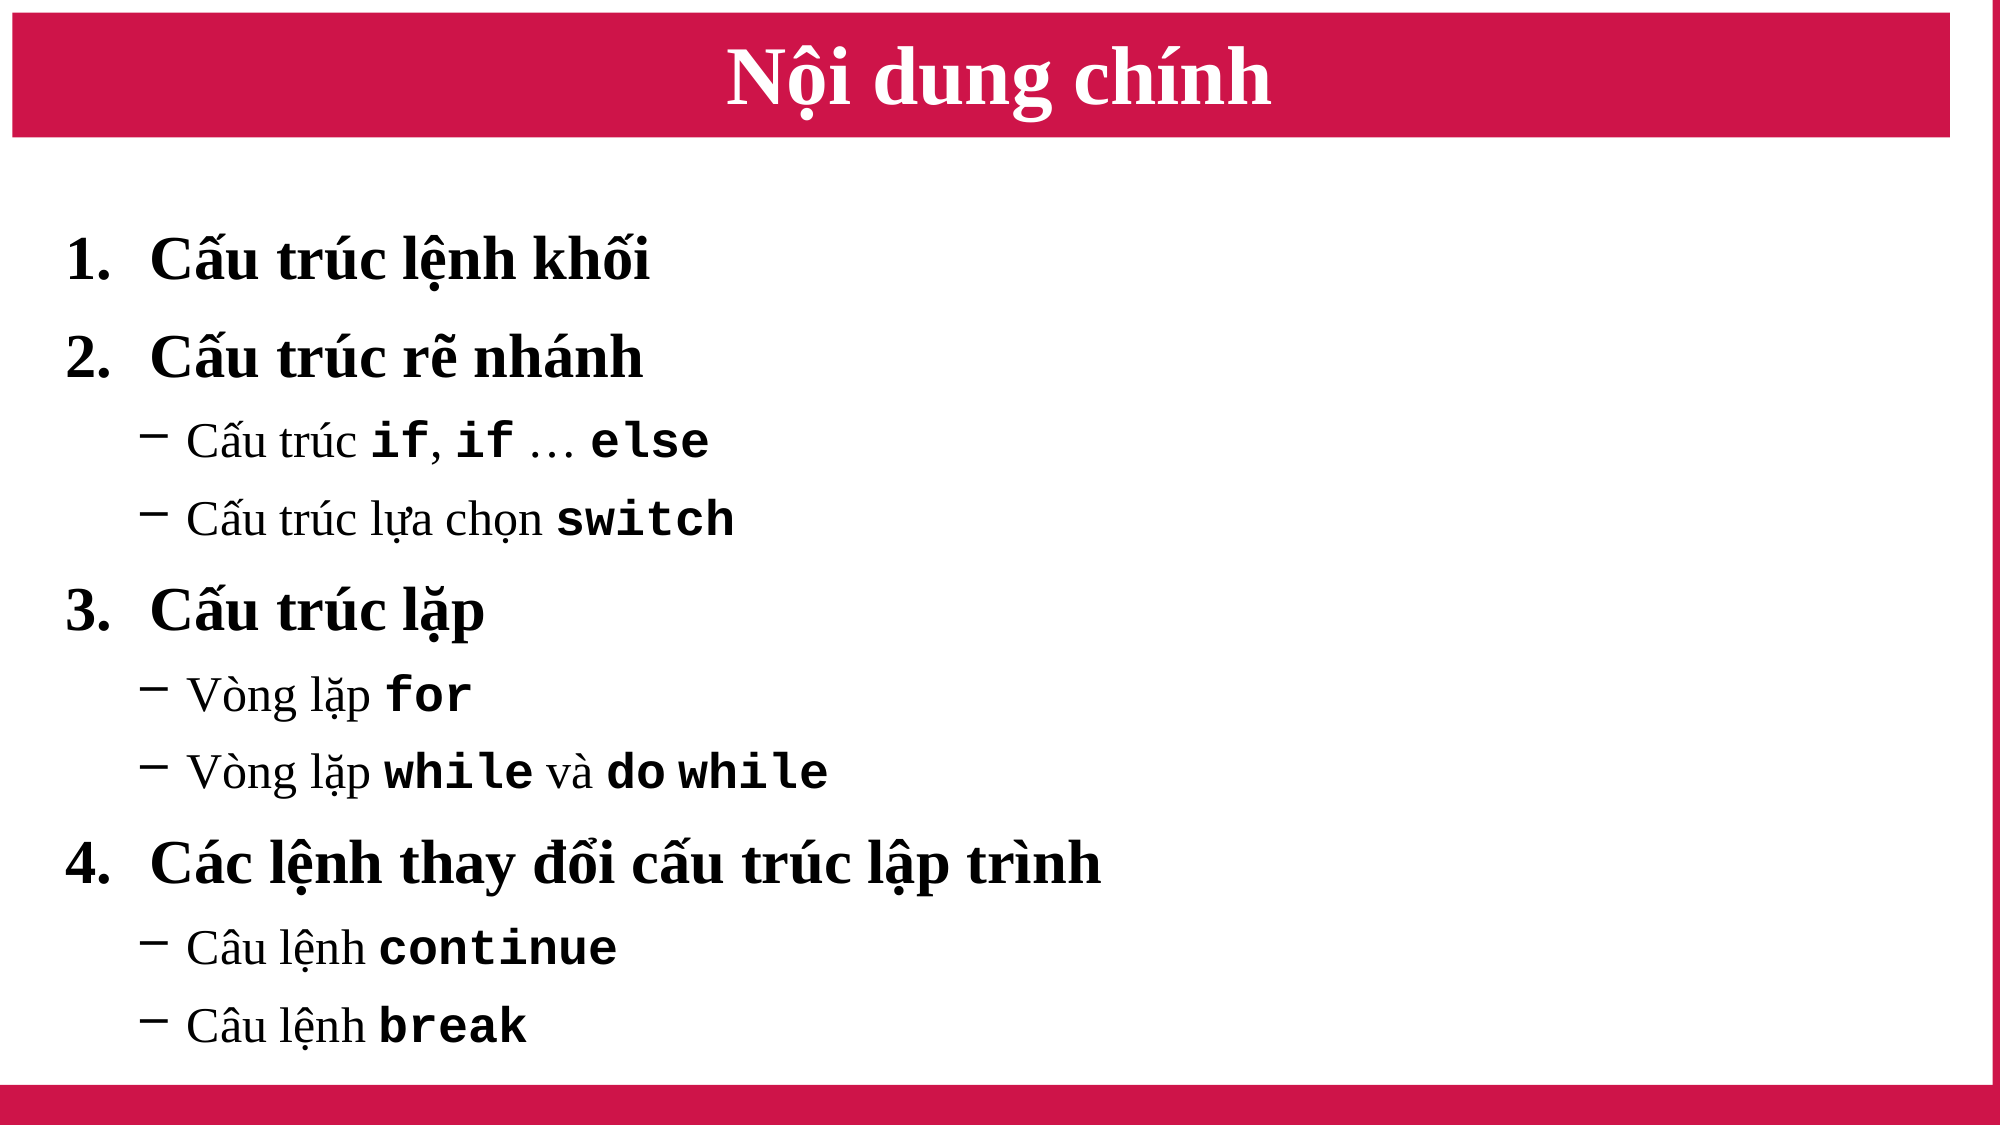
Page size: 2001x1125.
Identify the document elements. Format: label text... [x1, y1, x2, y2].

list Cấu trúc lệnh khối Cấu trúc rẽ nhánh Cấu trúc if, if … else Cấu trúc lựa chọn switch Cấu trúc lặp Vòng lặp for Vòng lặp while và do while Các lệnh thay đổi cấu trúc lập trình Câu lệnh continue Câu lệnh break [50, 187, 1950, 1063]
title Nội dung chính [99, 24, 1900, 118]
